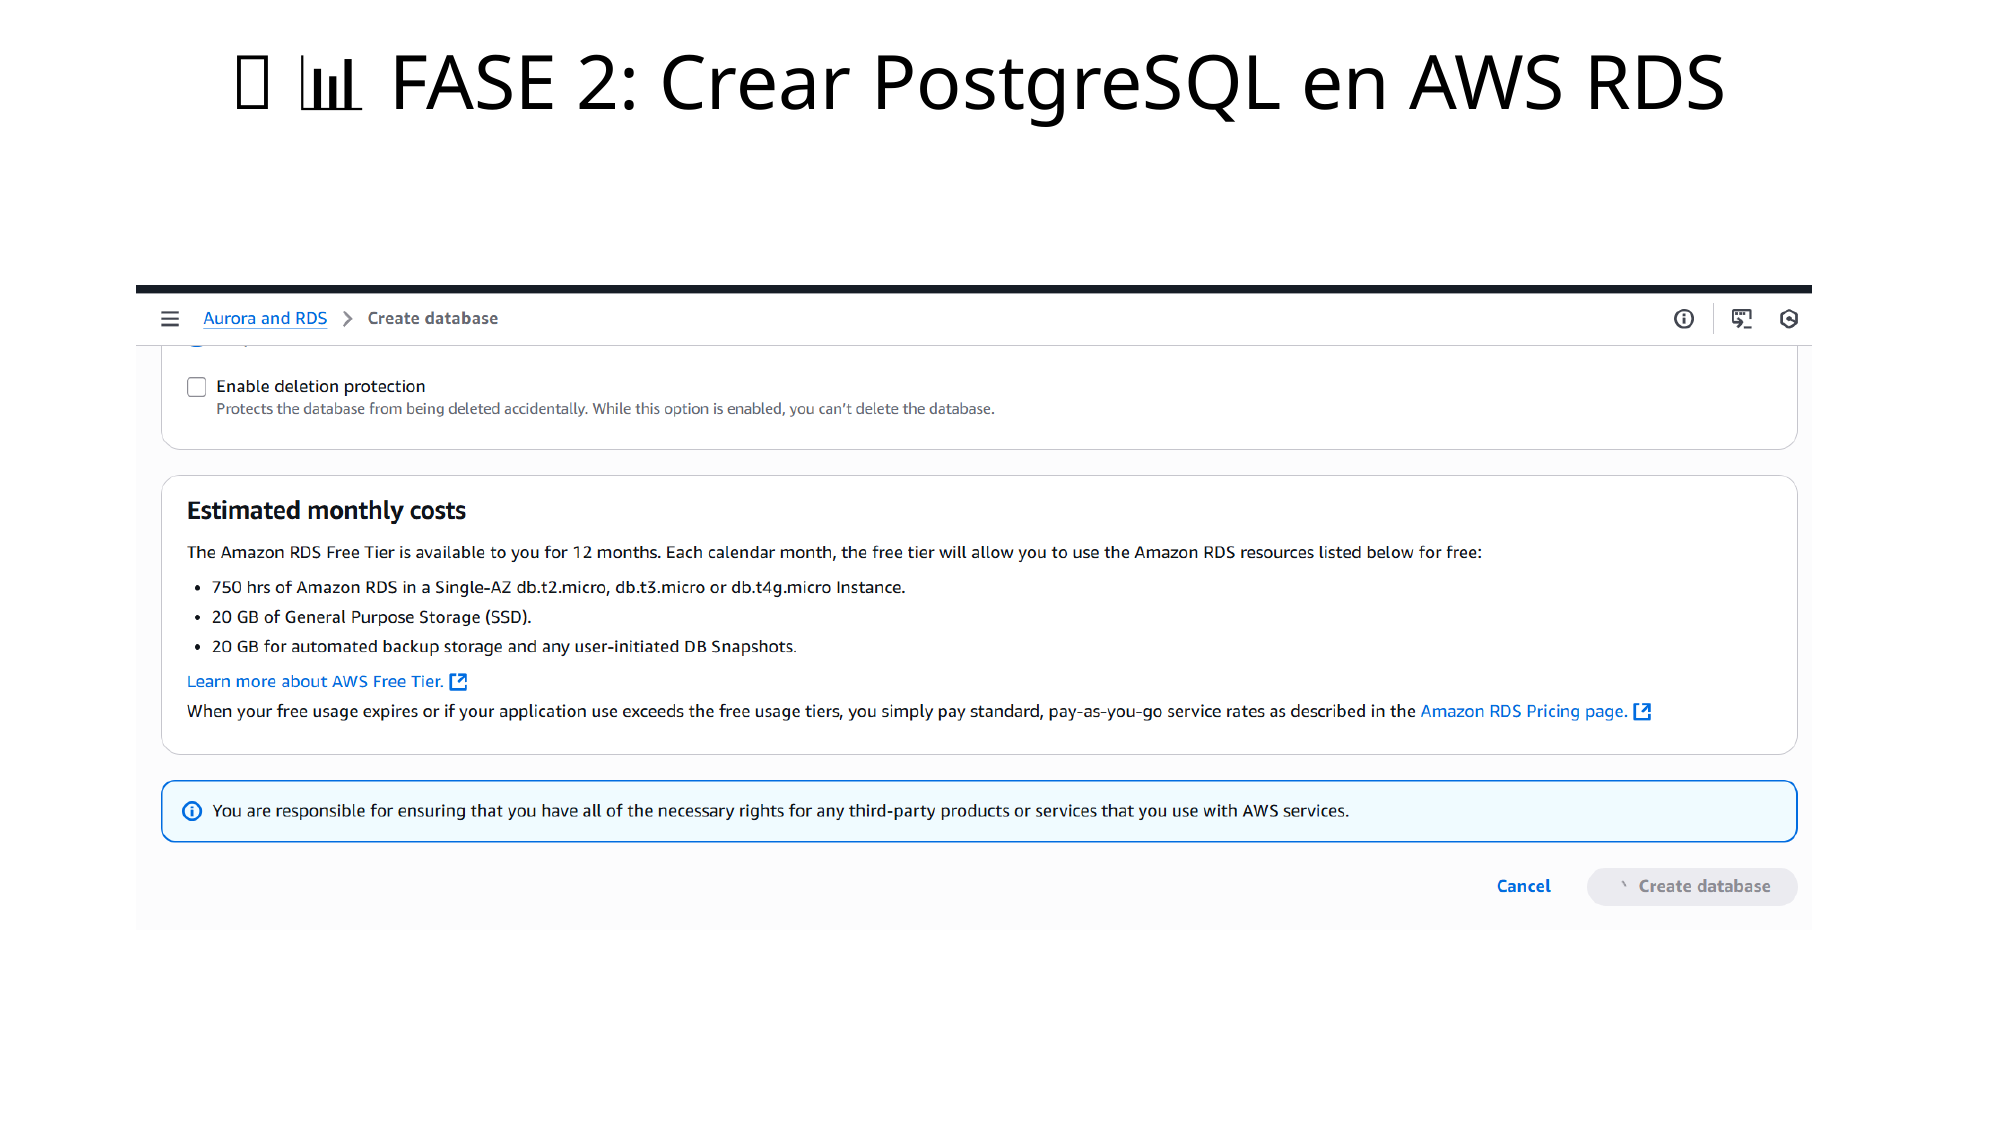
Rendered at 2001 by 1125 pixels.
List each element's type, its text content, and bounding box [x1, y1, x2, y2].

title ✅ 📊 FASE 2: Crear PostgreSQL en AWS RDS [47, 19, 1911, 145]
picture [135, 284, 1813, 931]
